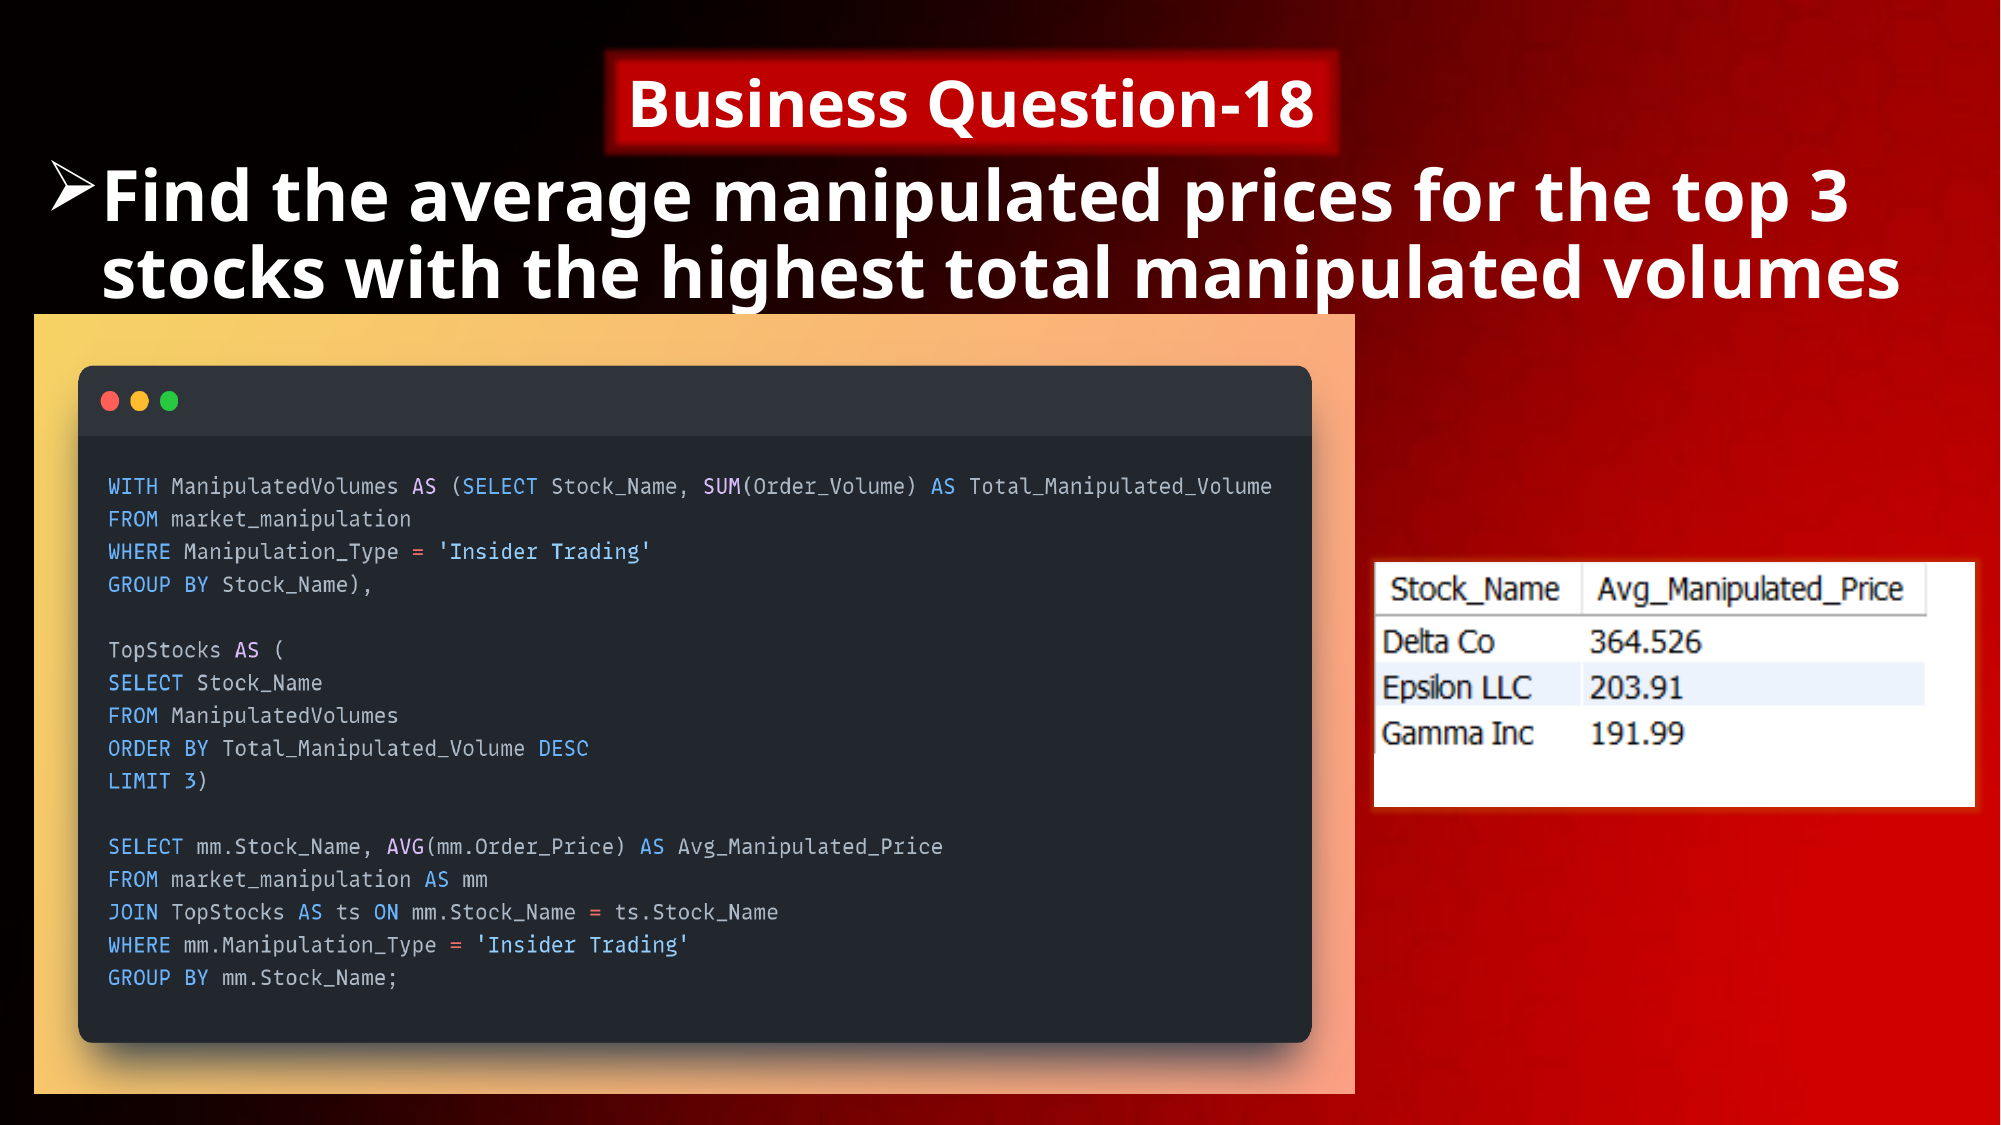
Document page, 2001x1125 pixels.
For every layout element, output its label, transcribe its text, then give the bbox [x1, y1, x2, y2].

list Find the average manipulated prices for the top 3 stocks with the highest total manipulated volumes due to insider trading. [30, 153, 1975, 315]
text_box Business Question-18 [621, 65, 1324, 140]
picture [0, 0, 2001, 1125]
